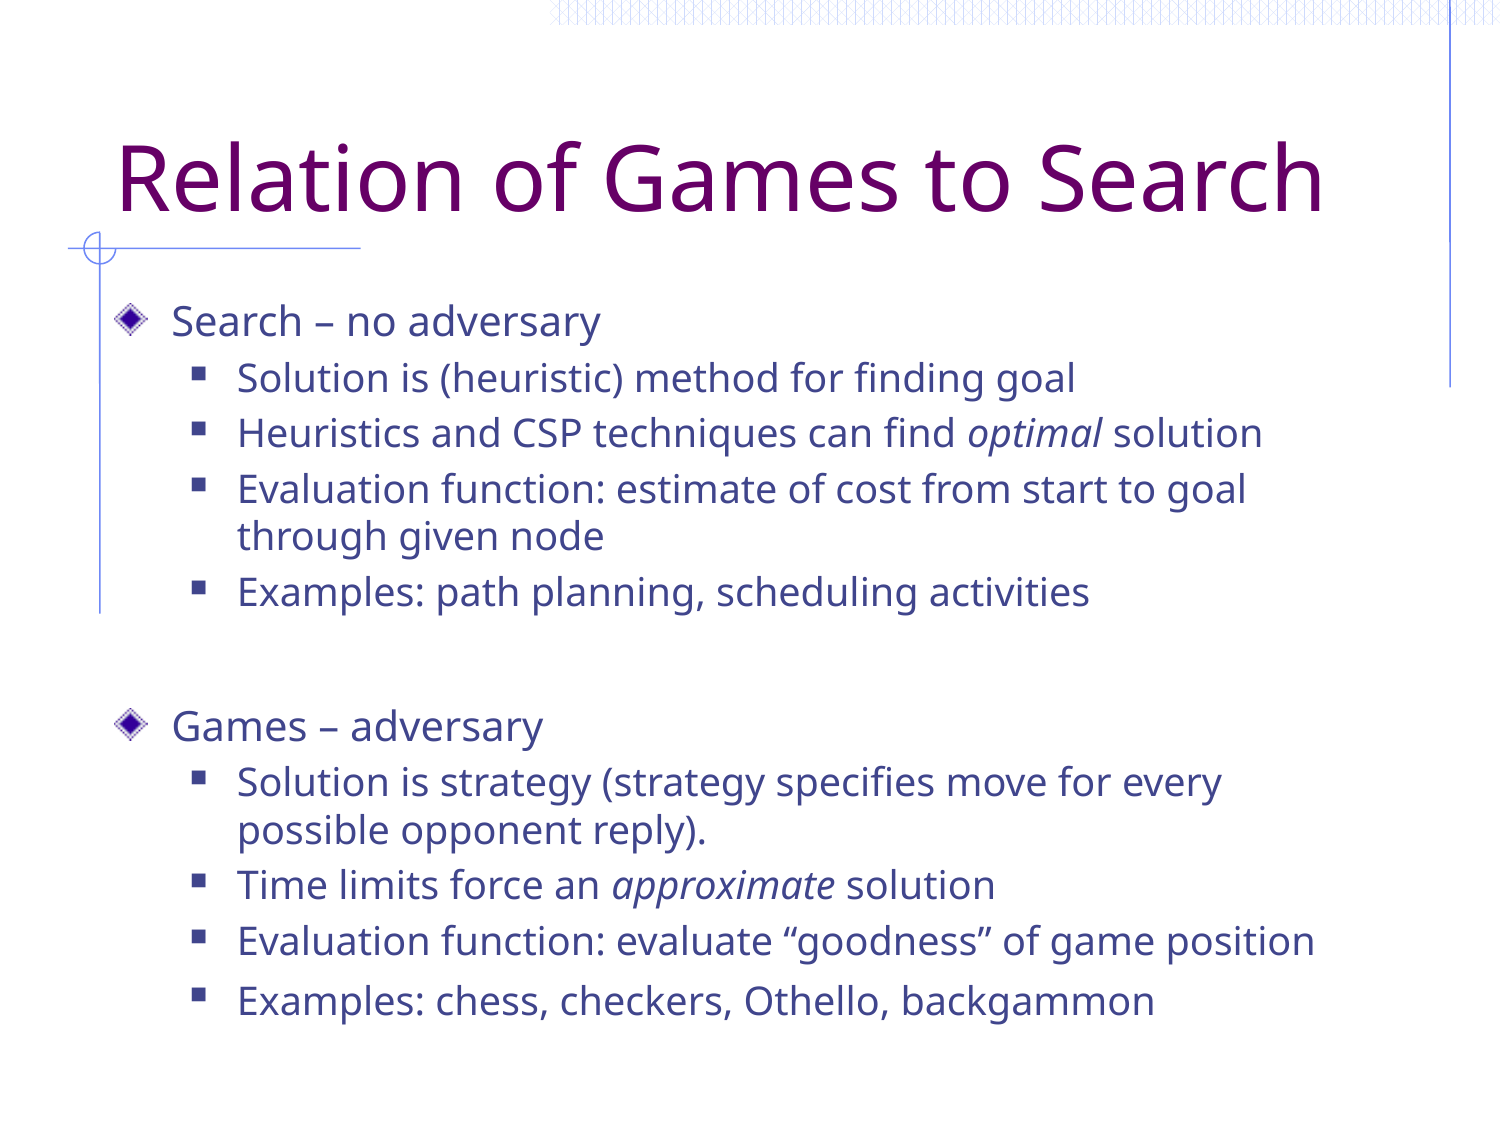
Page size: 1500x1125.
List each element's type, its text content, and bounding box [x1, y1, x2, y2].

list Search – no adversary Solution is (heuristic) method for finding goal Heuristics and CSP techniques can find optimal solution Evaluation function: estimate of cost from start to goal through given node Examples: path planning, scheduling activities Games – adversary Solution is strategy (strategy specifies move for every possible opponent reply). Time limits force an approximate solution Evaluation function: evaluate “goodness” of game position Examples: chess, checkers, Othello, backgammon [99, 287, 1400, 1025]
title Relation of Games to Search [99, 50, 1375, 238]
picture [114, 303, 148, 336]
picture [114, 708, 148, 741]
